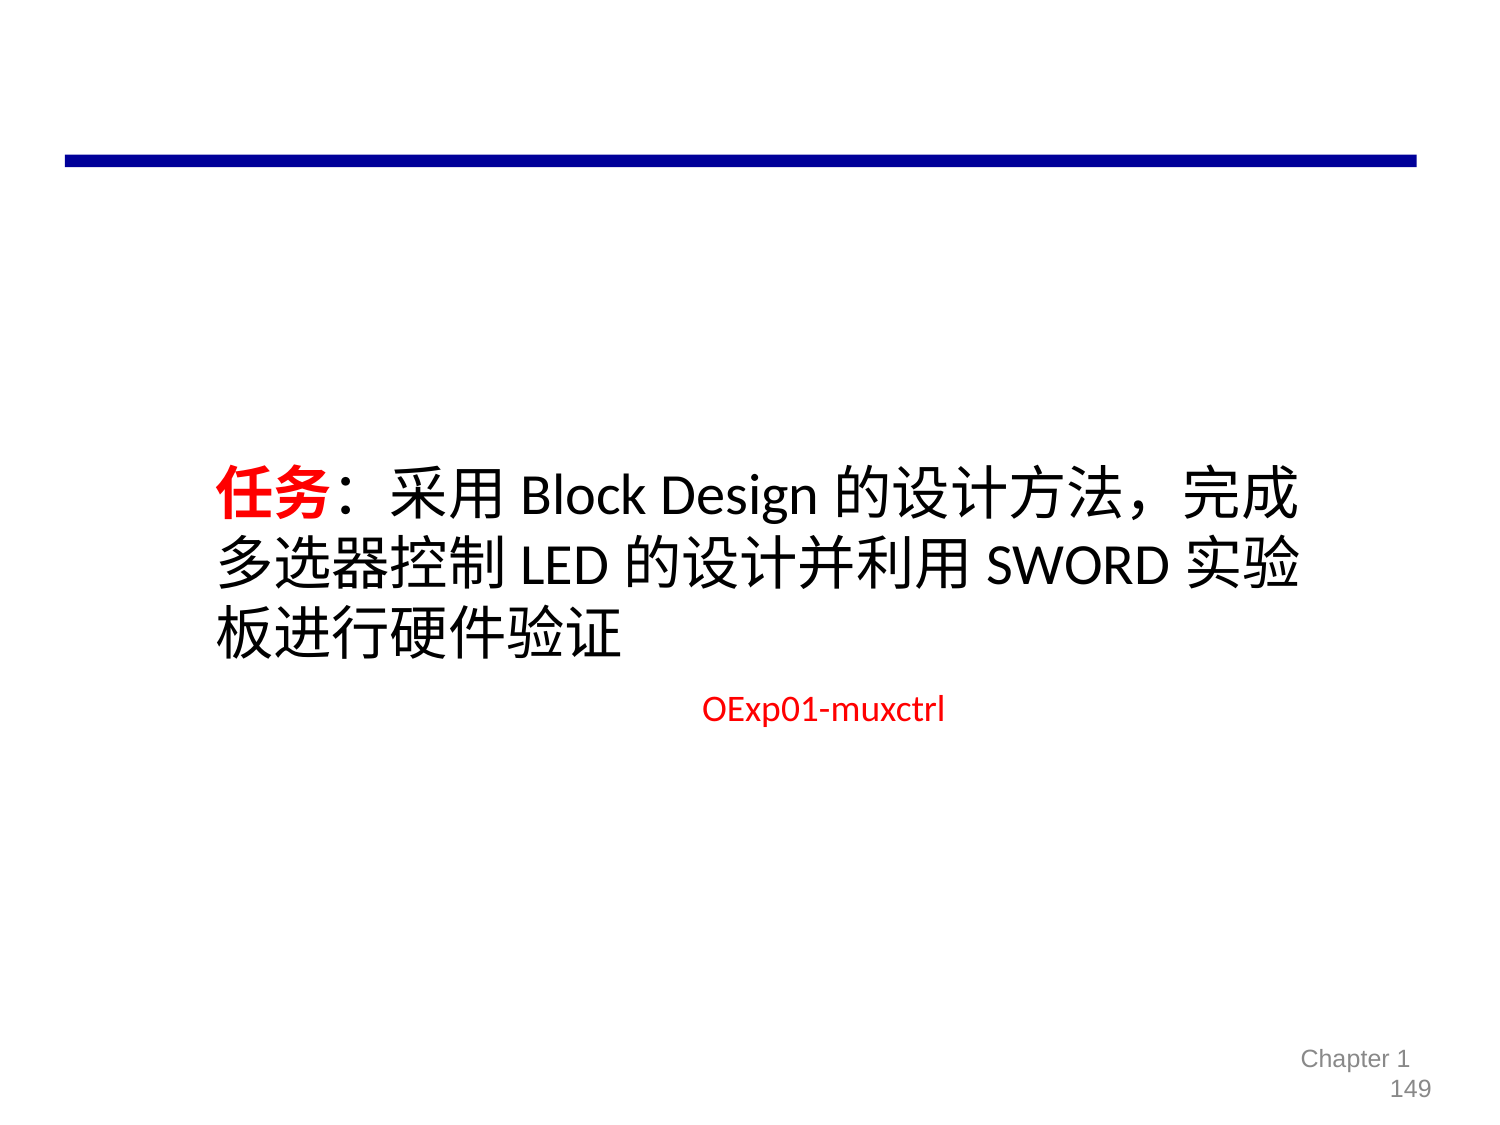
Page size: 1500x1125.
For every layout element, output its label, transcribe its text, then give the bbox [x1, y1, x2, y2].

text_box OExp01-muxctrl [687, 676, 1054, 737]
text_box 任务：采用Block Design的设计方法，完成多选器控制LED的设计并利用SWORD实验板进行硬件验证 [125, 448, 1329, 674]
slide_number Chapter 1 149 [1246, 1042, 1447, 1103]
